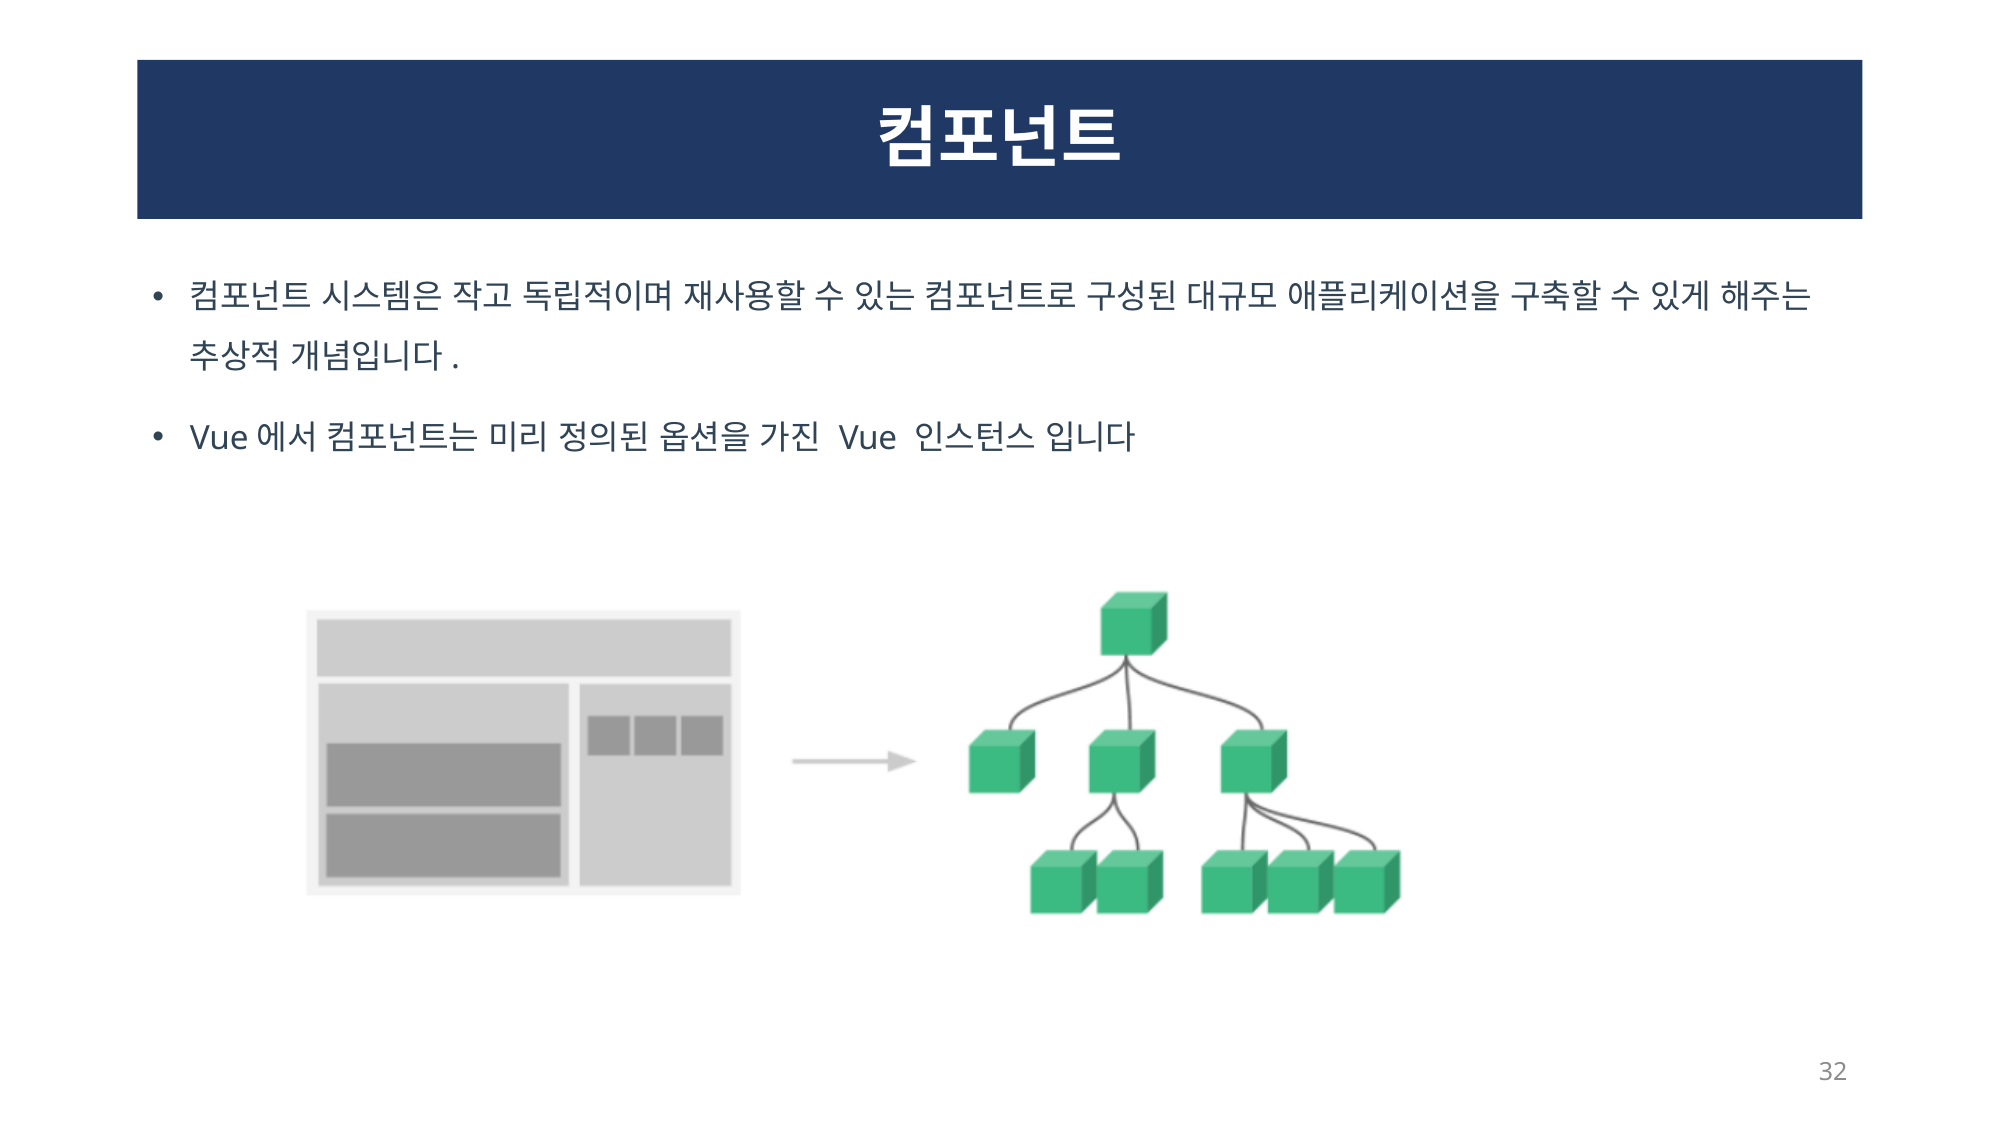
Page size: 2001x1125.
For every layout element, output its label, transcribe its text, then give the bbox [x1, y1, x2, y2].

list 컴포넌트 시스템은 작고 독립적이며 재사용할 수 있는 컴포넌트로 구성된 대규모 애플리케이션을 구축할 수 있게 해주는 추상적 개념입니다. Vue에서 컴포넌트는 미리 정의된 옵션을 가진 Vue 인스턴스 입니다 [137, 248, 1863, 1014]
slide_number 32 [1412, 1042, 1863, 1103]
picture [286, 520, 1428, 966]
title 컴포넌트 [137, 59, 1863, 219]
